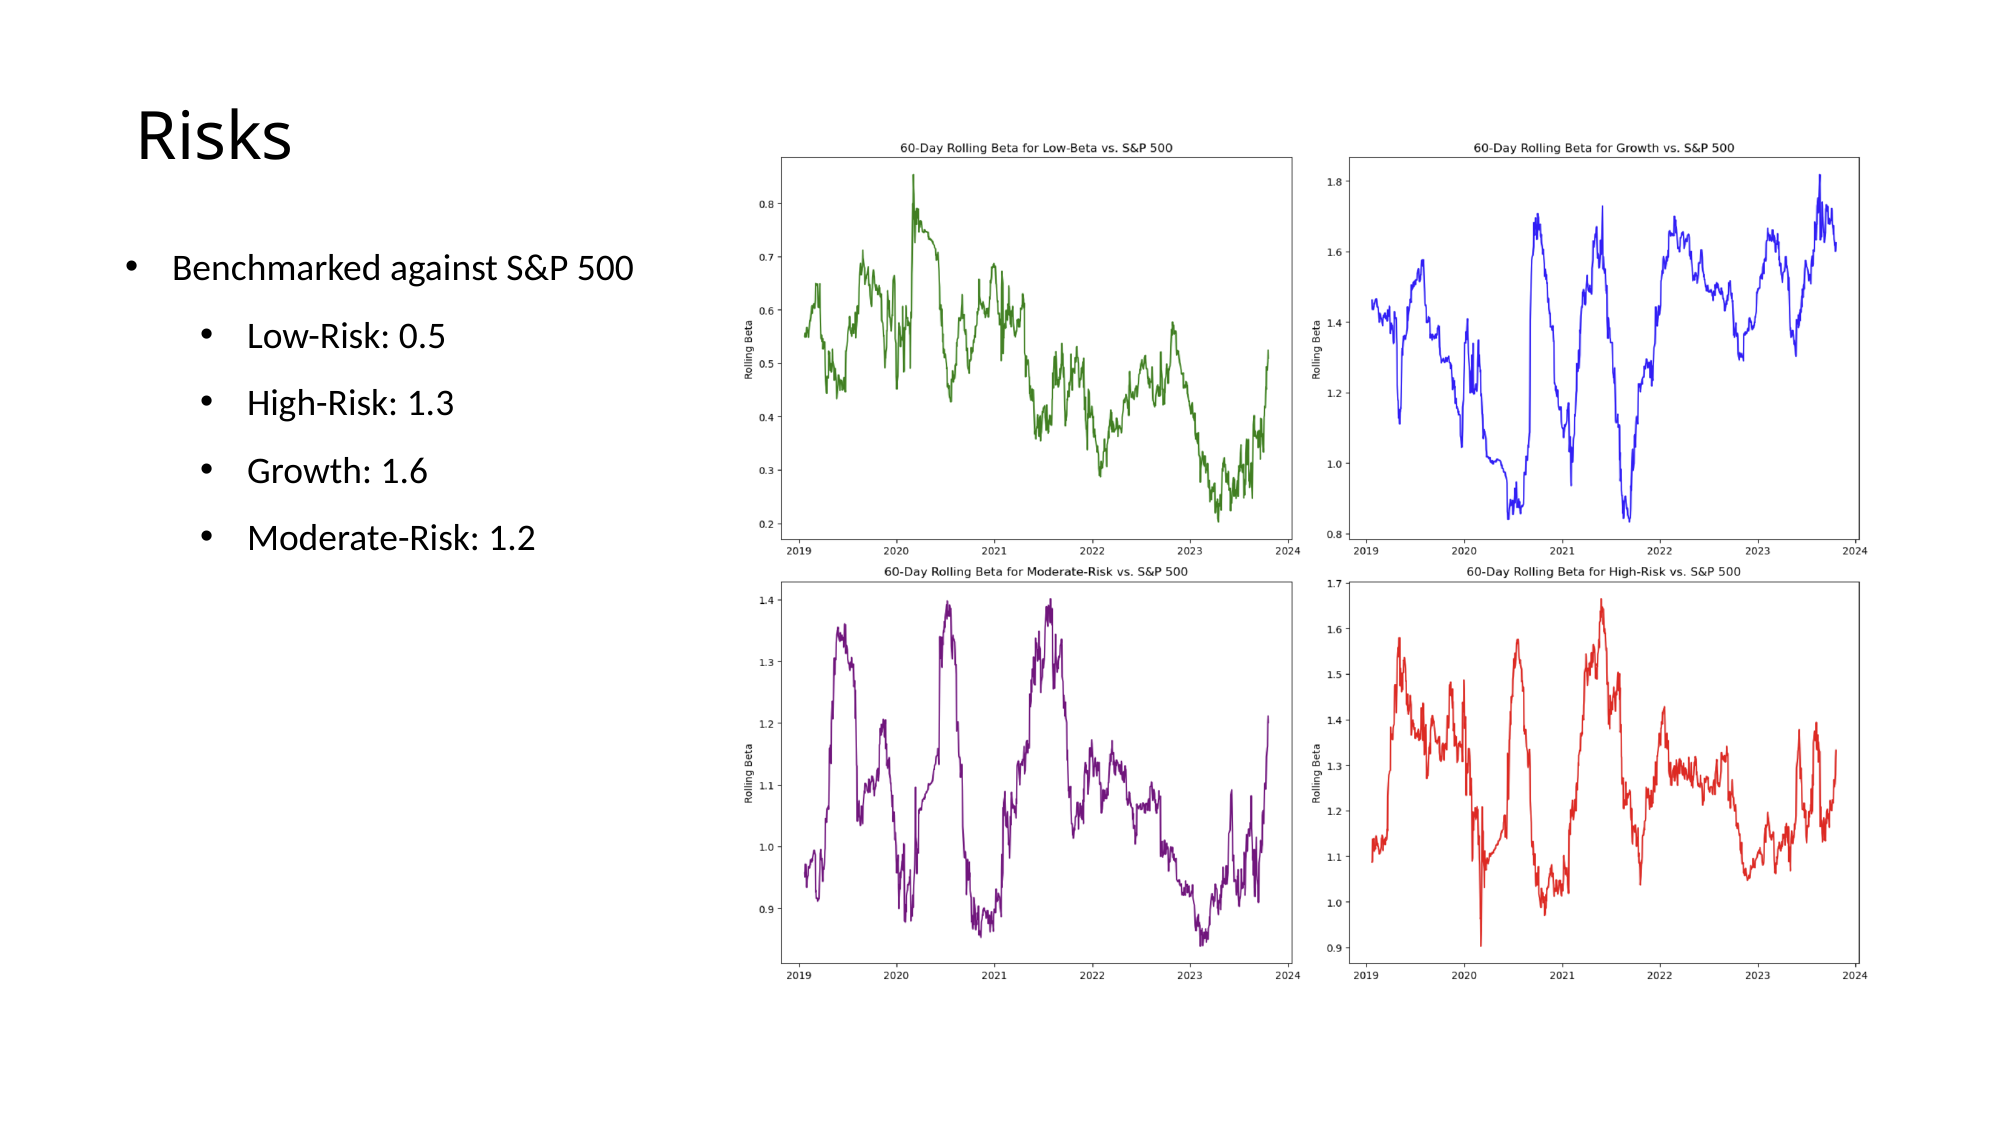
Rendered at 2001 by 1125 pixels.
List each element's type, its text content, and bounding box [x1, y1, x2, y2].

picture [732, 140, 1879, 985]
text_box Risks [120, 94, 399, 213]
text_box Benchmarked against S&P 500 Low-Risk: 0.5 High-Risk: 1.3 Growth: 1.6 Moderate-Risk: 1.2 [110, 213, 675, 566]
